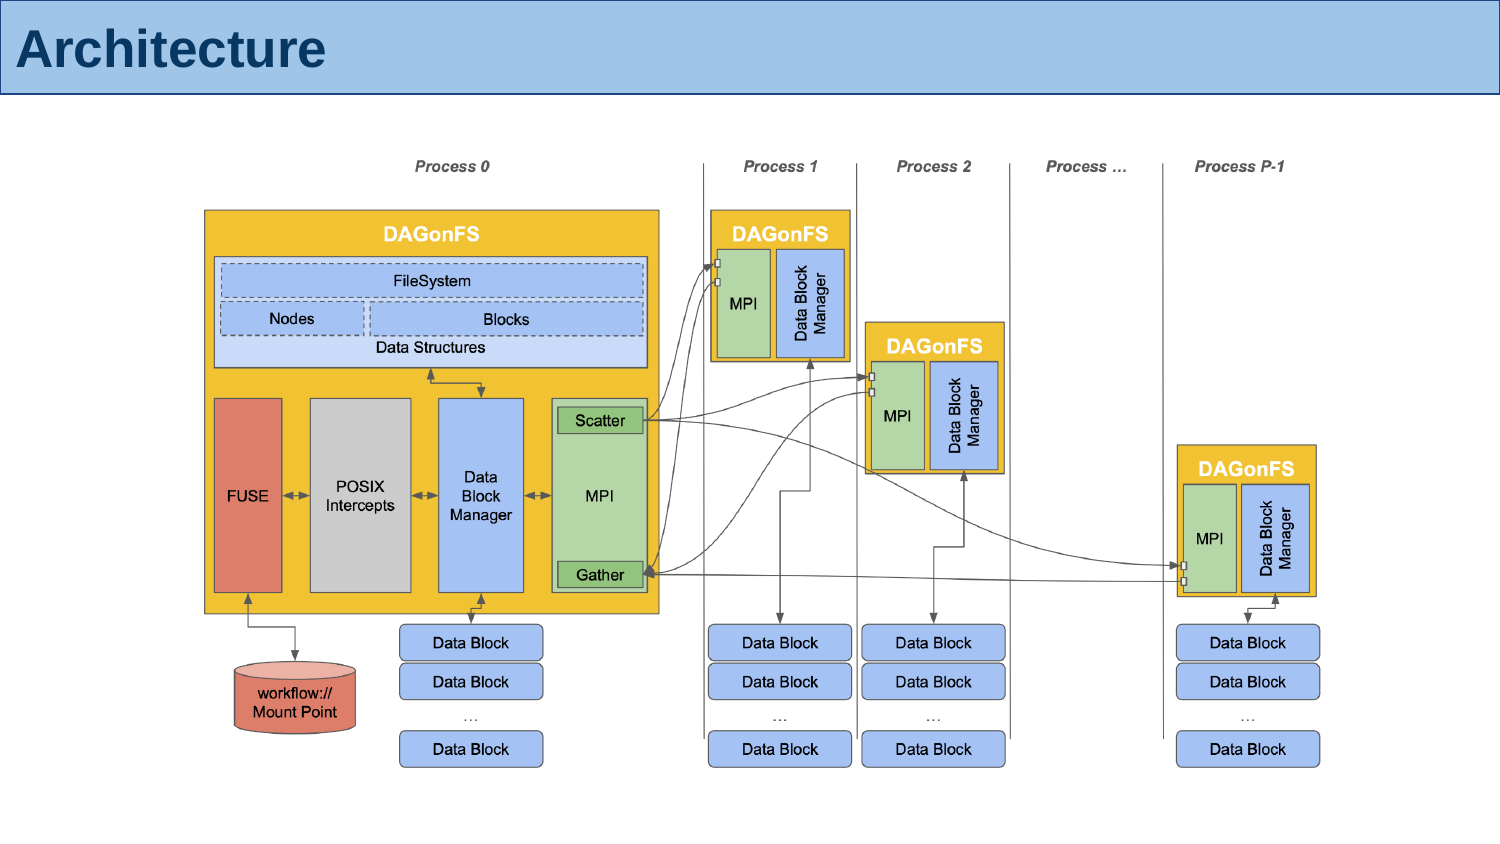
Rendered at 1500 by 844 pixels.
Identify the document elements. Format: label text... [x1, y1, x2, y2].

picture [198, 138, 1329, 776]
text_box [10, 91, 1484, 158]
title Architecture [0, 0, 1500, 94]
